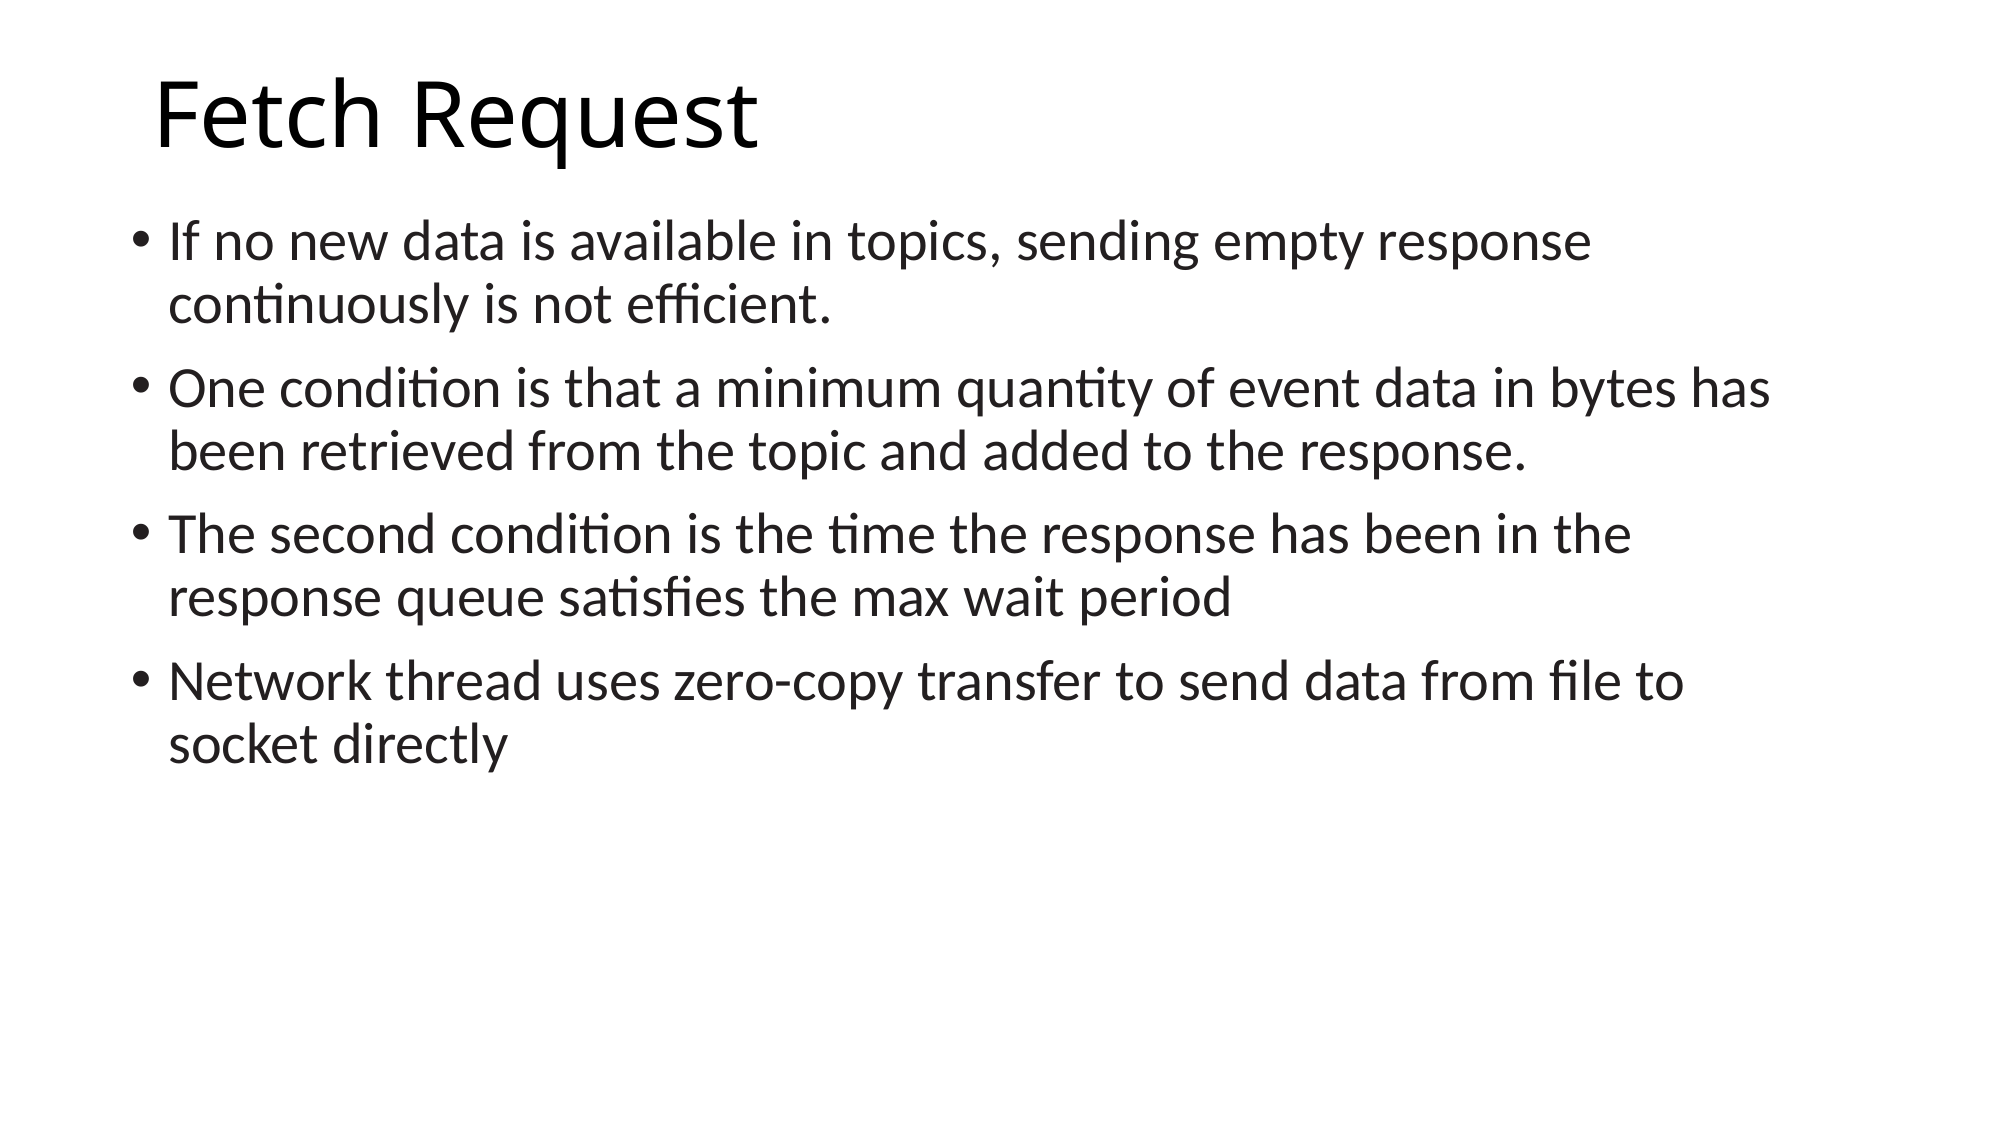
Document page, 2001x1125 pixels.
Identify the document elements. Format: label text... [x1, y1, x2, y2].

title Fetch Request [137, 59, 1863, 177]
list If no new data is available in topics, sending empty response continuously is not efficient. One condition is that a minimum quantity of event data in bytes has been retrieved from the topic and added to the response. The second condition is the time the response has been in the response queue satisfies the max wait period Network thread uses zero-copy transfer to send data from file to socket directly [115, 202, 1863, 1014]
